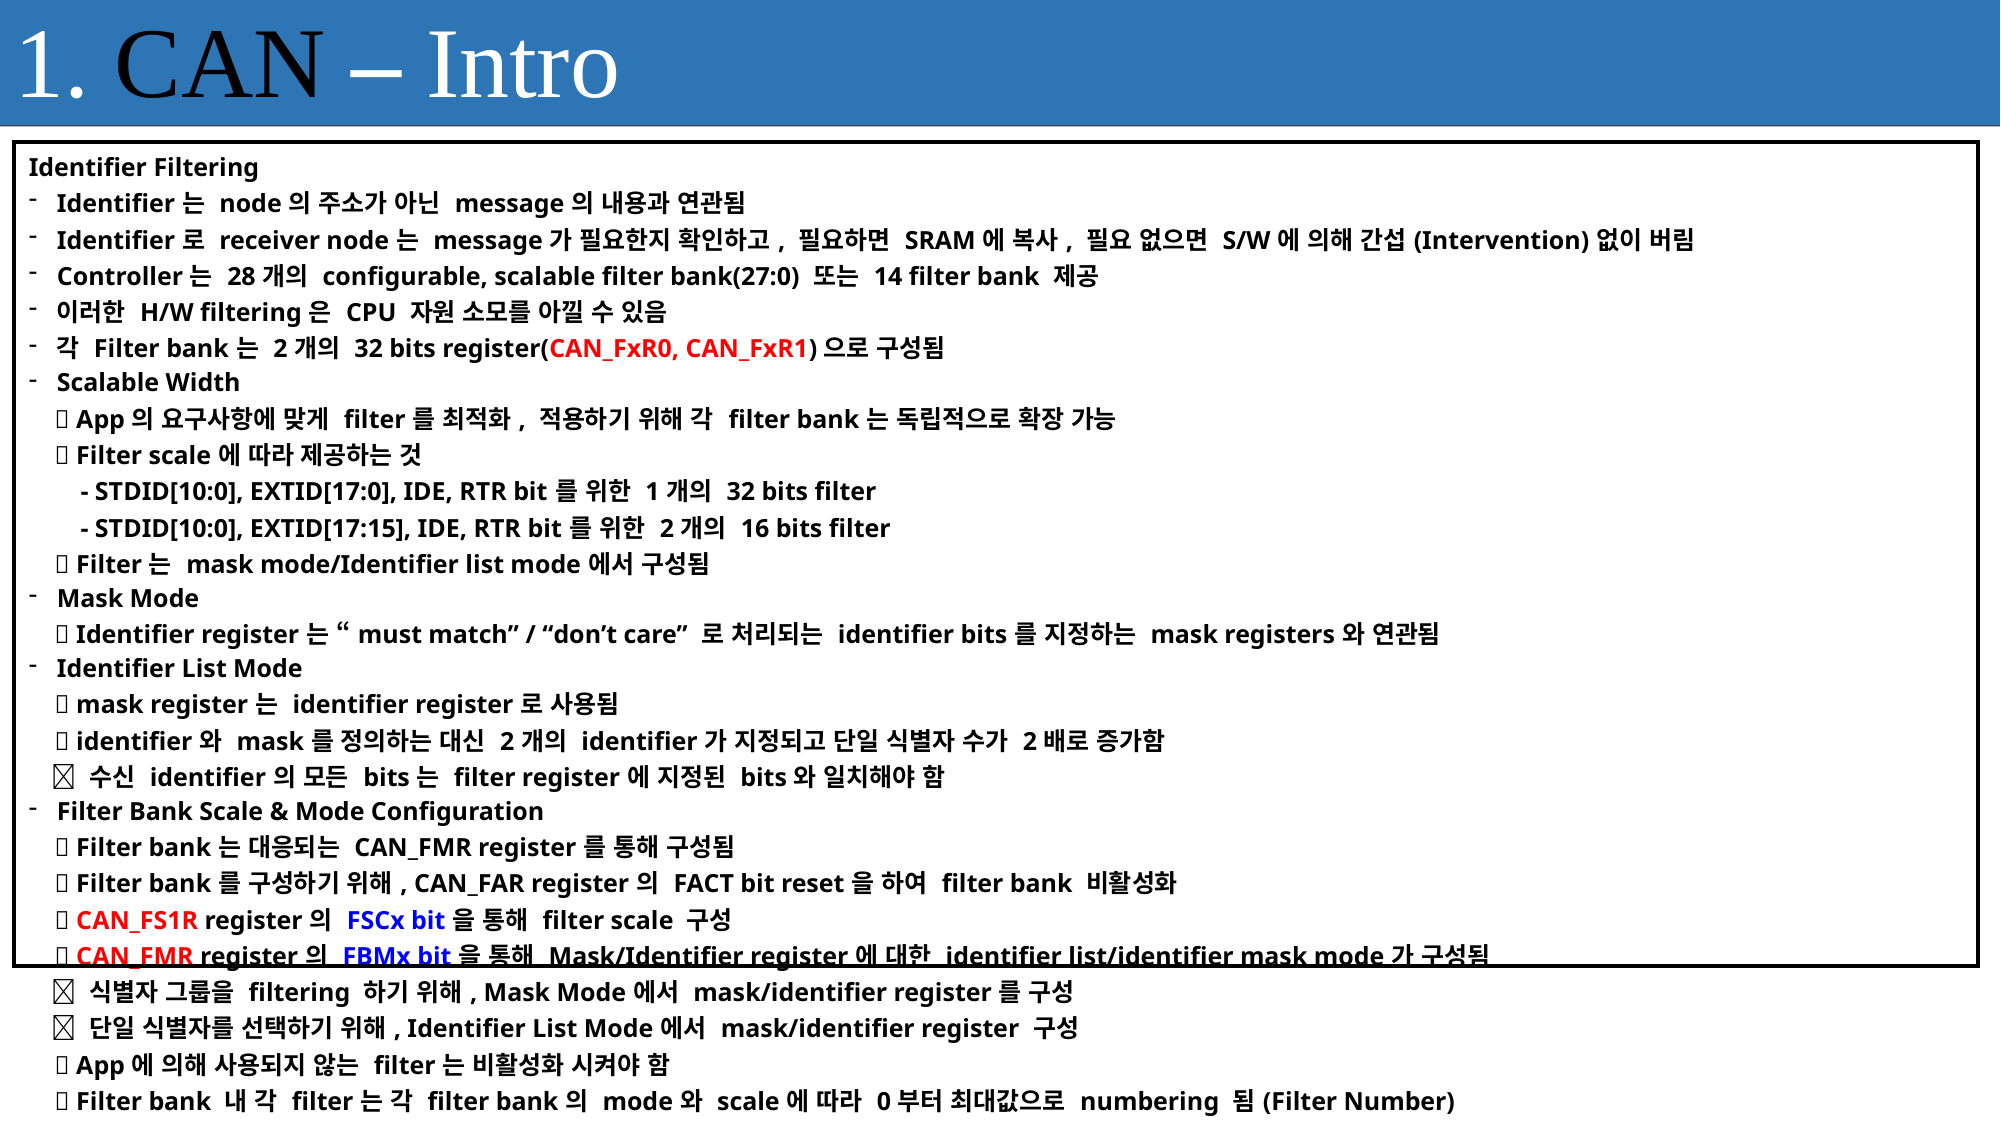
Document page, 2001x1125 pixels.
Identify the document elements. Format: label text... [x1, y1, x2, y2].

text_box 1. CAN – Intro [0, 0, 2000, 126]
table_header Identifier Filtering Identifier는 node의 주소가 아닌 message의 내용과 연관됨 Identifier로 receiver node는 message가 필요한지 확인하고, 필요하면 SRAM에 복사, 필요 없으면 S/W에 의해 간섭(Intervention)없이 버림 Controller는 28개의 configurable, scalable filter bank(27:0) 또는 14 filter bank 제공 이러한 H/W filtering은 CPU 자원 소모를 아낄 수 있음 각 Filter bank는 2개의 32 bits register(CAN_FxR0, CAN_FxR1)으로 구성됨 Scalable Width  App의 요구사항에 맞게 filter를 최적화, 적용하기 위해 각 filter bank는 독립적으로 확장 가능  Filter scale에 따라 제공하는 것 - STDID[10:0], EXTID[17:0], IDE, RTR bit를 위한 1개의 32 bits filter - STDID[10:0], EXTID[17:15], IDE, RTR bit를 위한 2개의 16 bits filter  Filter는 mask mode/Identifier list mode에서 구성됨 Mask Mode  Identifier register는 “must match” / “don’t care” 로 처리되는 identifier bits를 지정하는 mask registers와 연관됨 Identifier List Mode  mask register는 identifier register로 사용됨  identifier와 mask를 정의하는 대신 2개의 identifier가 지정되고 단일 식별자 수가 2배로 증가함  수신 identifier의 모든 bits는 filter register에 지정된 bits와 일치해야 함 Filter Bank Scale & Mode Configuration  Filter bank는 대응되는 CAN_FMR register를 통해 구성됨  Filter bank를 구성하기 위해, CAN_FAR register의 FACT bit reset을 하여 filter bank 비활성화  CAN_FS1R register의 FSCx bit을 통해 filter scale 구성  CAN_FMR register의 FBMx bit을 통해 Mask/Identifier register에 대한 identifier list/identifier mask mode가 구성됨  식별자 그룹을 filtering 하기 위해, Mask Mode에서 mask/identifier register를 구성  단일 식별자를 선택하기 위해, Identifier List Mode에서 mask/identifier register 구성  App에 의해 사용되지 않는 filter는 비활성화 시켜야 함  Filter bank 내 각 filter는 각 filter bank의 mode와 scale에 따라 0부터 최대값으로 numbering 됨(Filter Number) [16, 144, 1976, 964]
